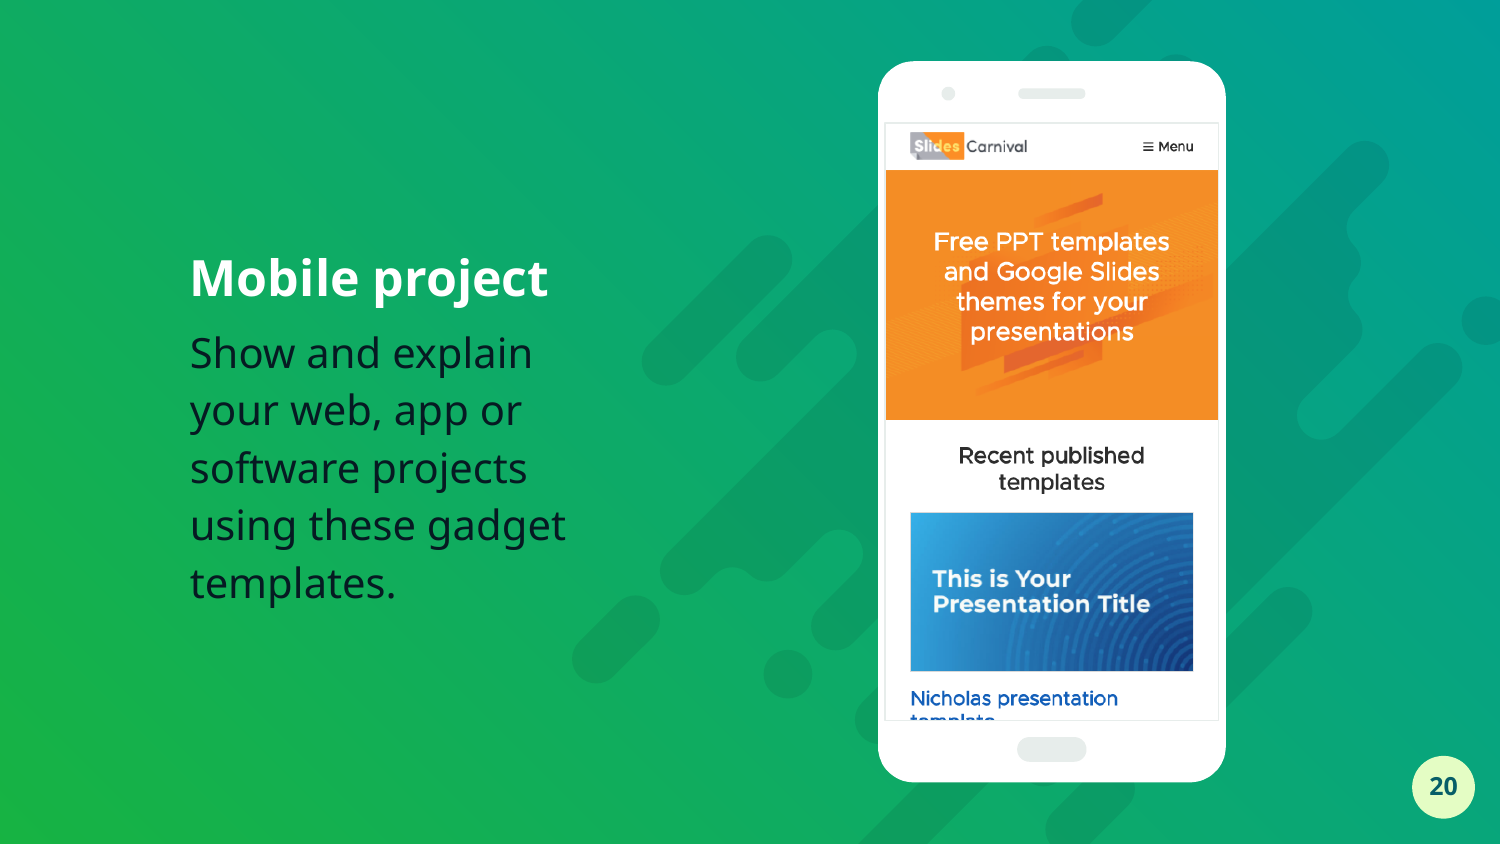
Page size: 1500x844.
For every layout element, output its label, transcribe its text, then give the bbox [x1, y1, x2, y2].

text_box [877, 60, 1227, 783]
slide_number ‹#› [1412, 755, 1475, 819]
picture [885, 123, 1219, 720]
list Mobile project Show and explain your web, app or software projects using these gadget templates. [189, 61, 633, 783]
